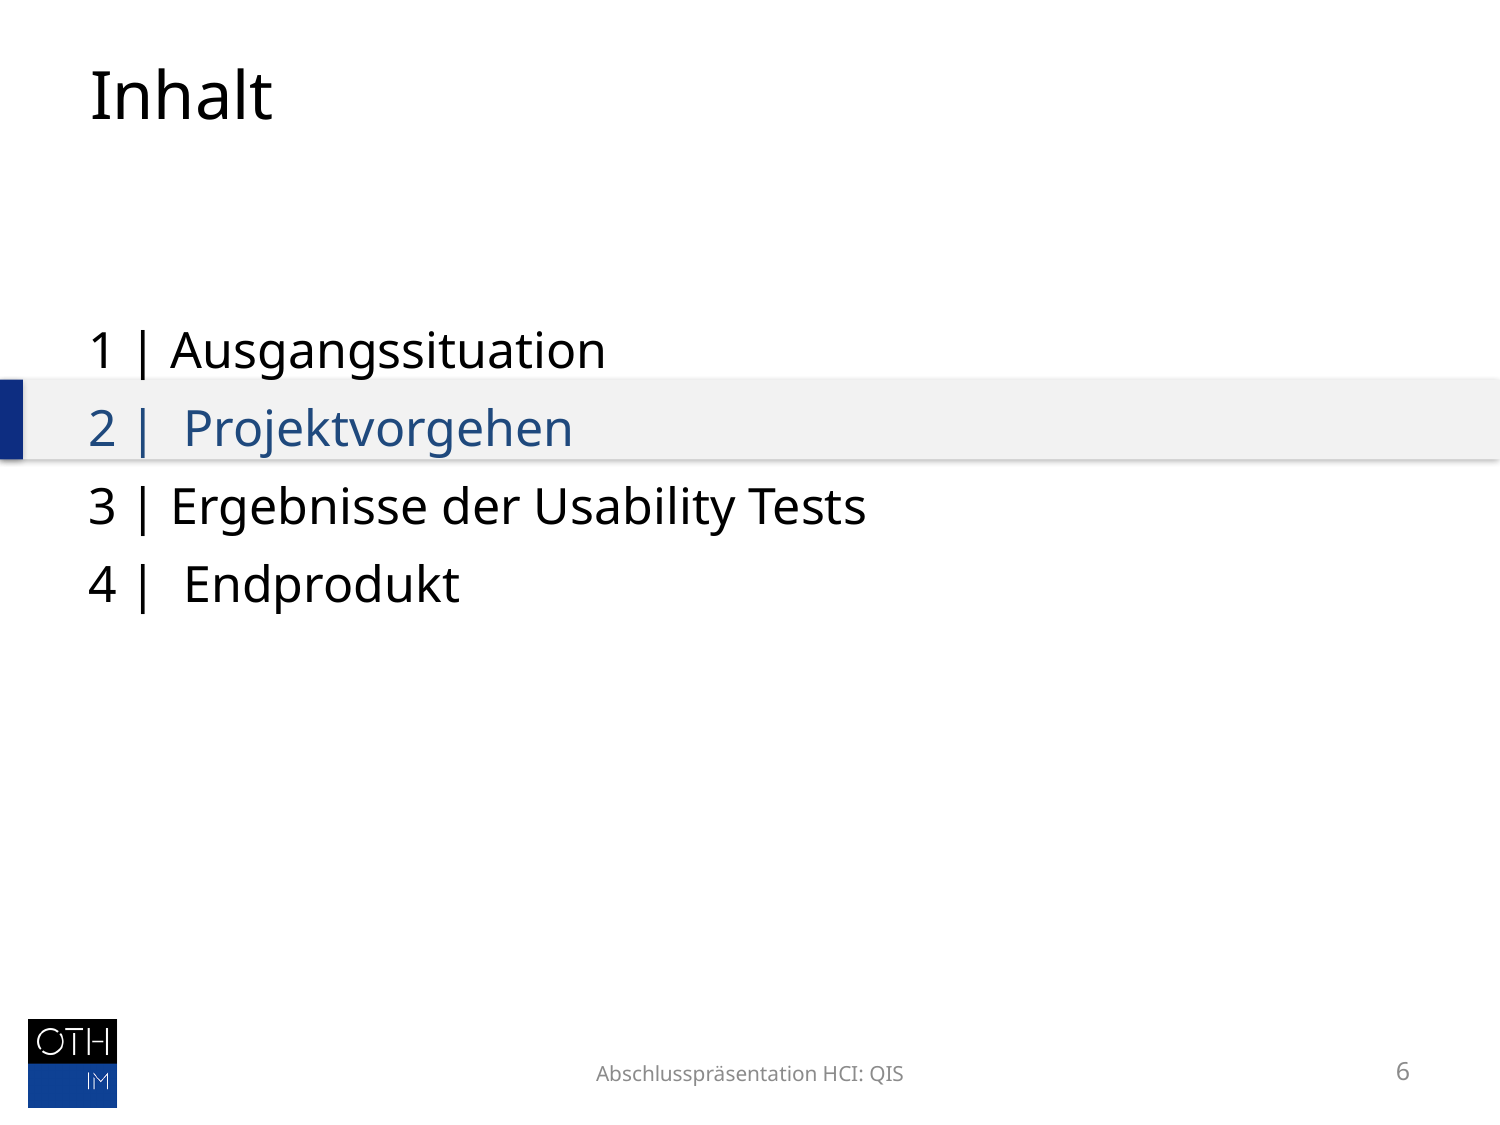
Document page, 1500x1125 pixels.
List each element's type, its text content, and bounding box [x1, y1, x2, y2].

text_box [0, 379, 1500, 460]
footer Abschlusspräsentation HCI: QIS [512, 1042, 988, 1103]
title Inhalt [75, 45, 1425, 233]
slide_number 6 [1074, 1042, 1425, 1103]
picture [28, 1019, 119, 1108]
text_box 1 | Ausgangssituation 2 | Projektvorgehen 3 | Ergebnisse der Usability Tests 4 | Endprodukt [0, 468, 1461, 620]
text_box 1 | Ausgangssituation 2 | Projektvorgehen 3 | Ergebnisse der Usability Tests 4 | Endprodukt [0, 293, 1461, 378]
